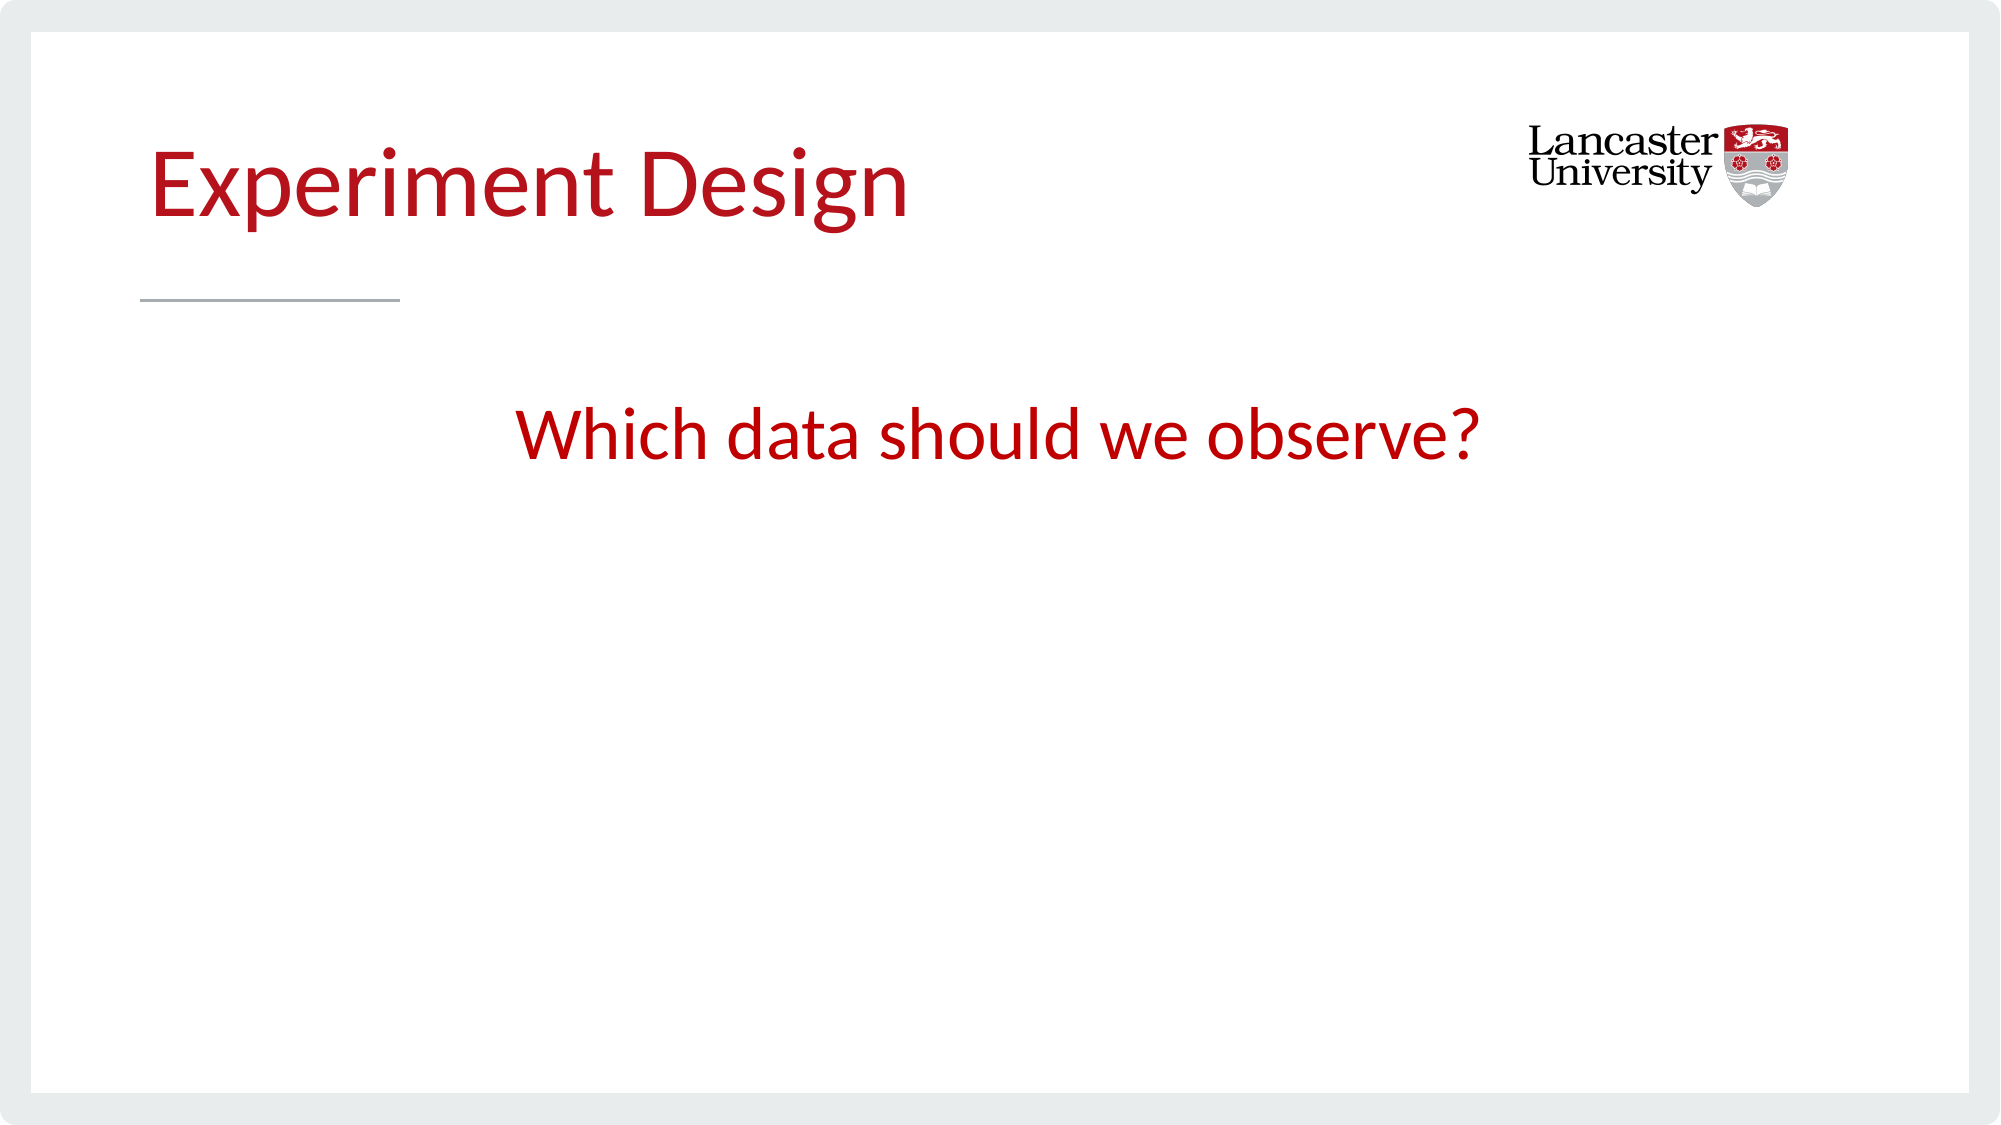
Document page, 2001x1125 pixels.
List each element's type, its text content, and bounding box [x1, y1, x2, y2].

title Experiment Design [134, 85, 1376, 278]
picture [1529, 124, 1788, 207]
text_box Which data should we observe? [500, 377, 1500, 482]
